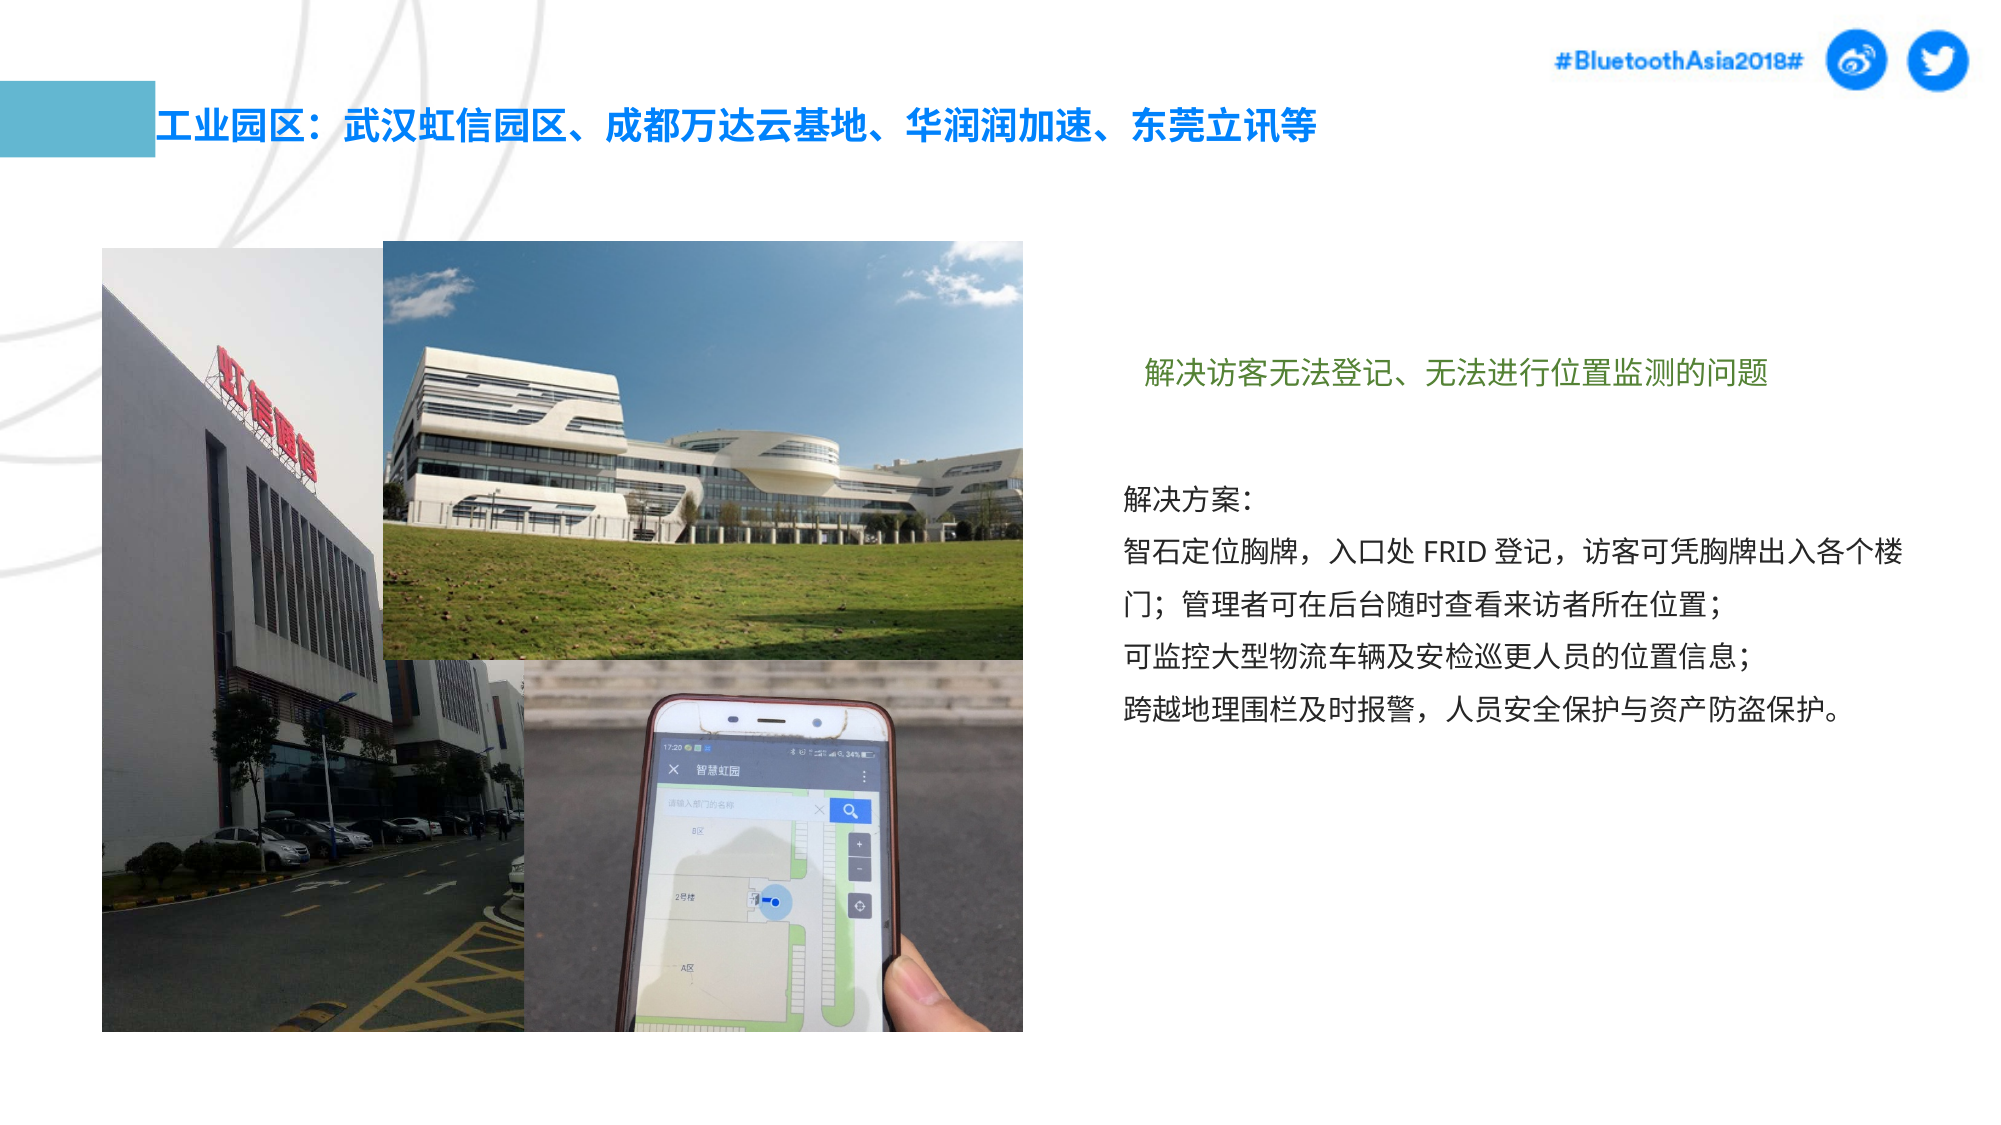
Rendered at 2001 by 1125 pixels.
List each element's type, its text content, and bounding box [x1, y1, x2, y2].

picture [0, 0, 2001, 1125]
text_box [0, 80, 156, 158]
text_box 解决访客无法登记、无法进行位置监测的问题 [1136, 327, 1779, 399]
text_box 解决方案： 智石定位胸牌，入口处FRID登记，访客可凭胸牌出入各个楼门；管理者可在后台随时查看来访者所在位置； 可监控大型物流车辆及安检巡更人员的位置信息； 跨越地理围栏及时报警，人员安全保护与资产防盗保护。 [1123, 463, 1957, 727]
text_box 工业园区：武汉虹信园区、成都万达云基地、华润润加速、东莞立讯等 [156, 91, 1473, 157]
